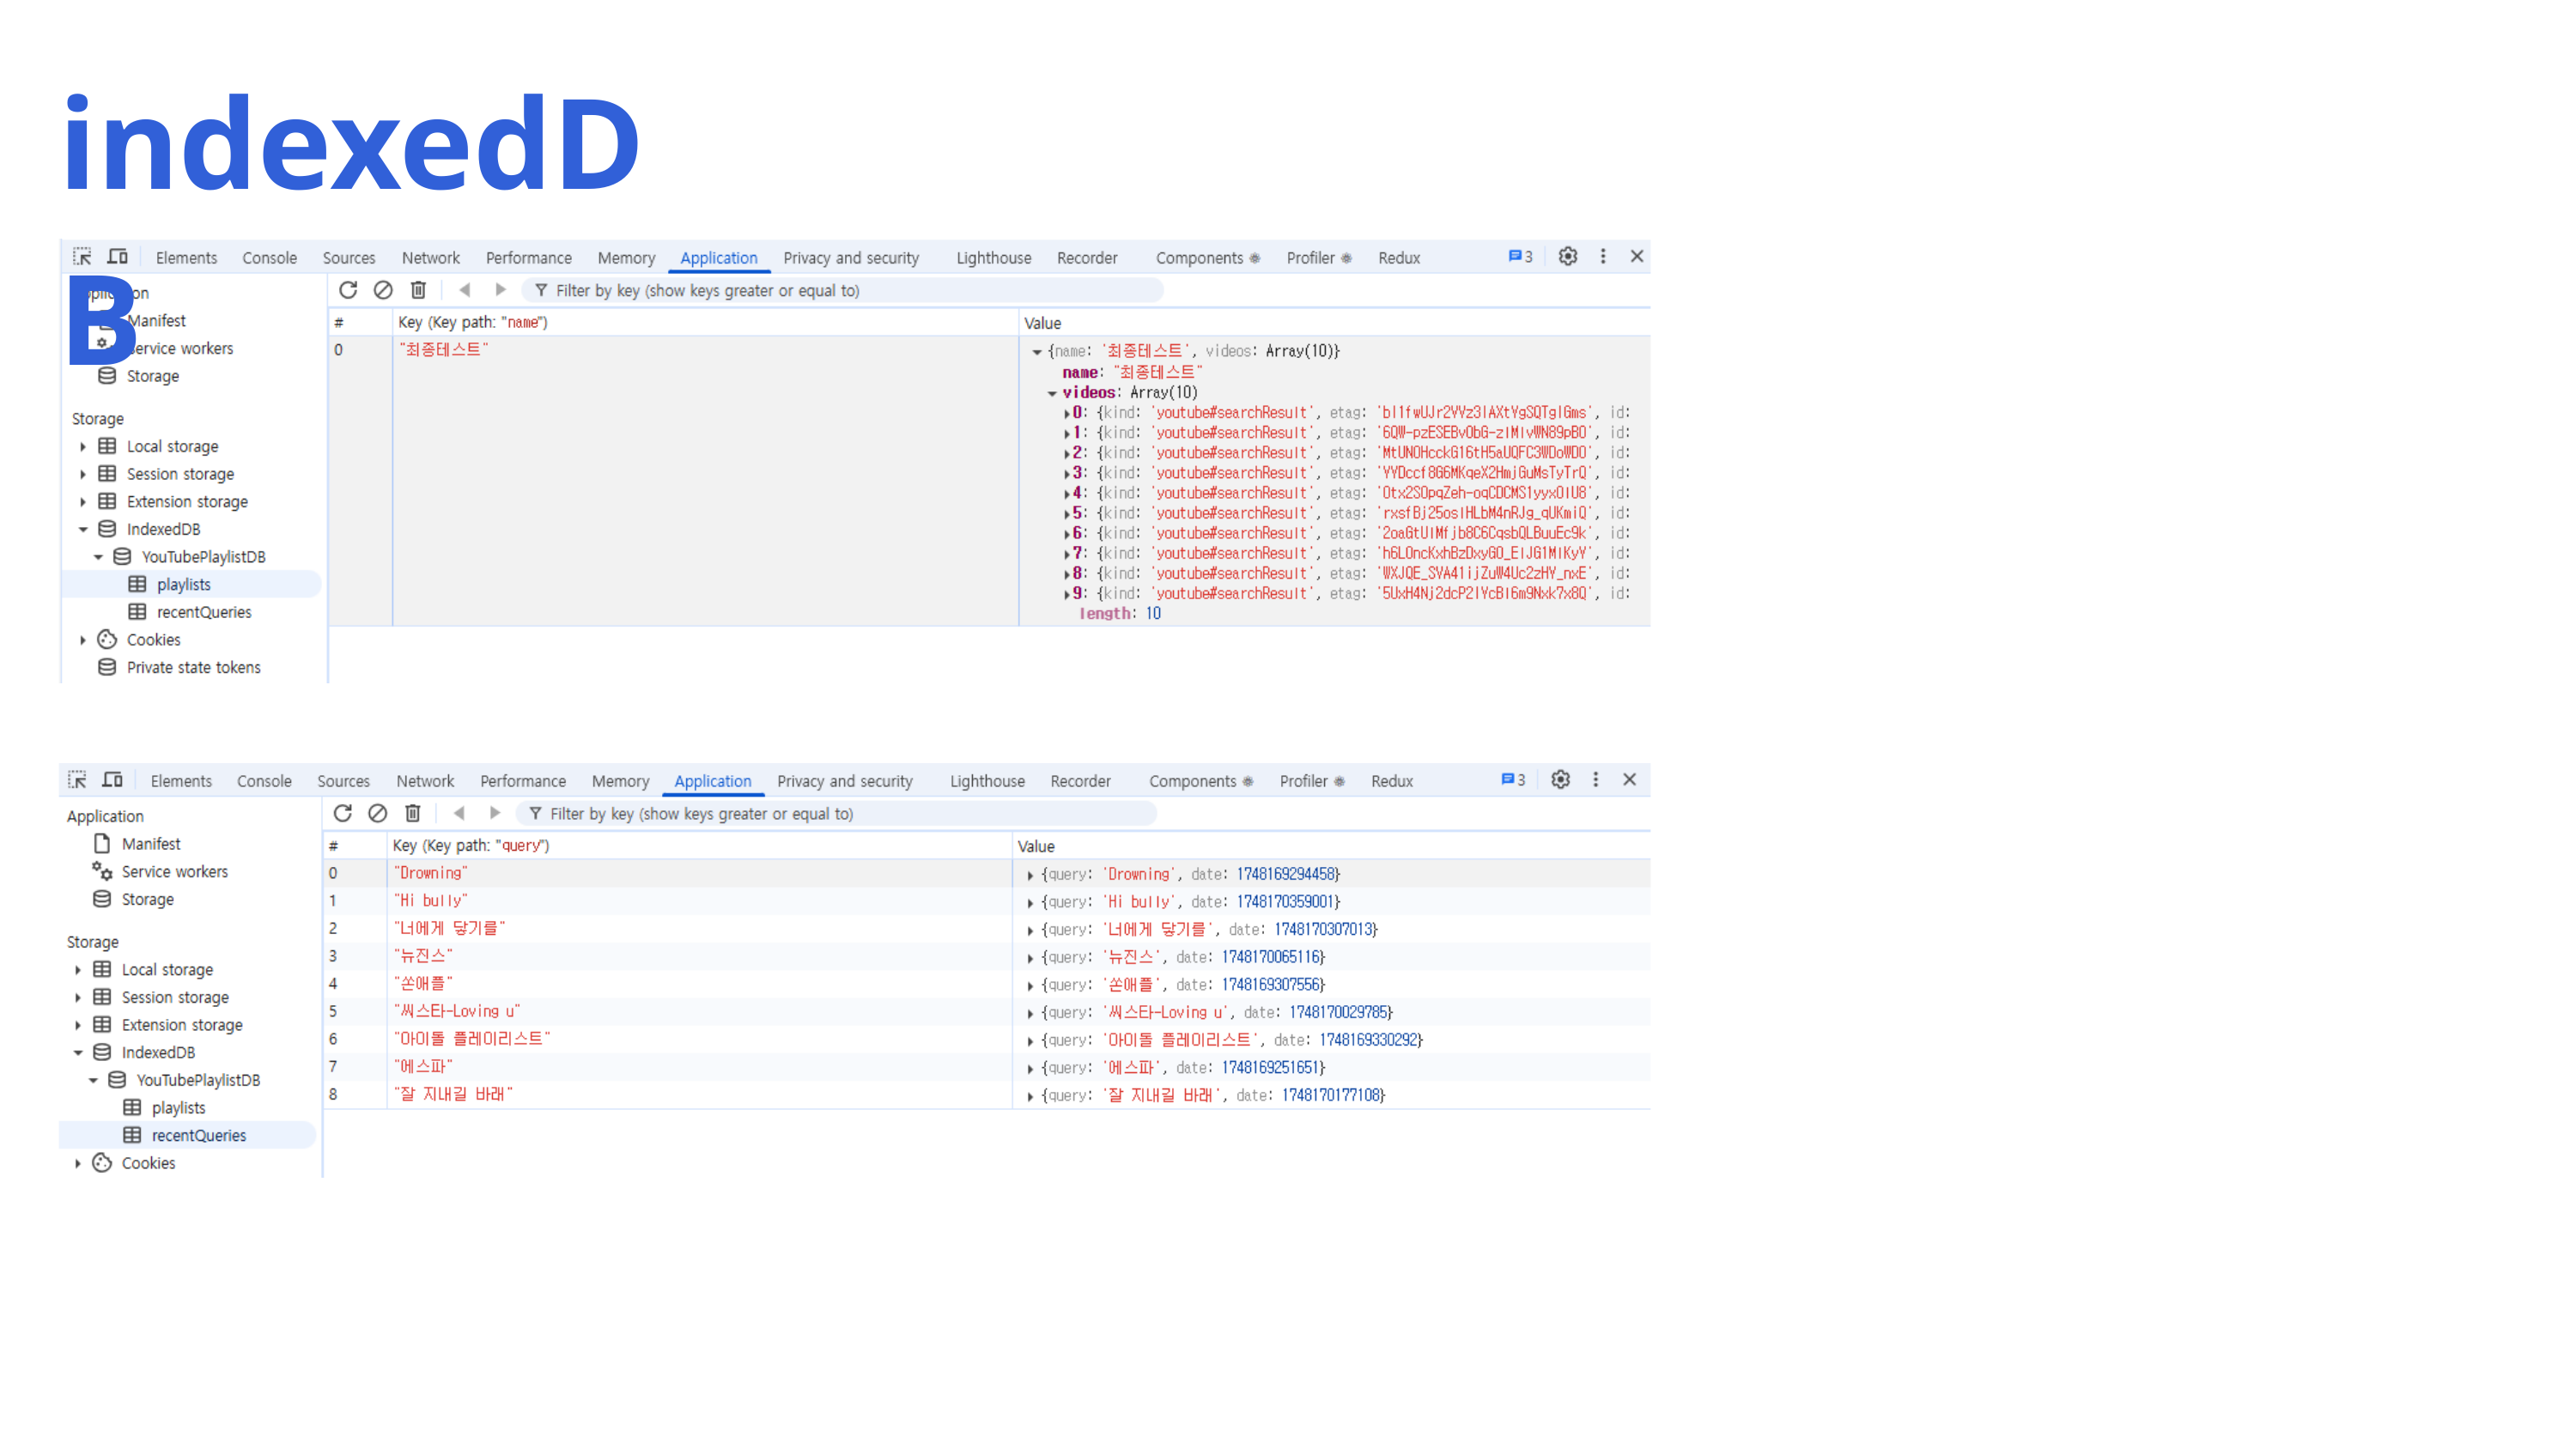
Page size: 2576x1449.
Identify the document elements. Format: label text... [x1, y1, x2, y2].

text_box indexedDB [58, 39, 729, 390]
text_box [58, 763, 1651, 1178]
text_box [58, 239, 1651, 683]
